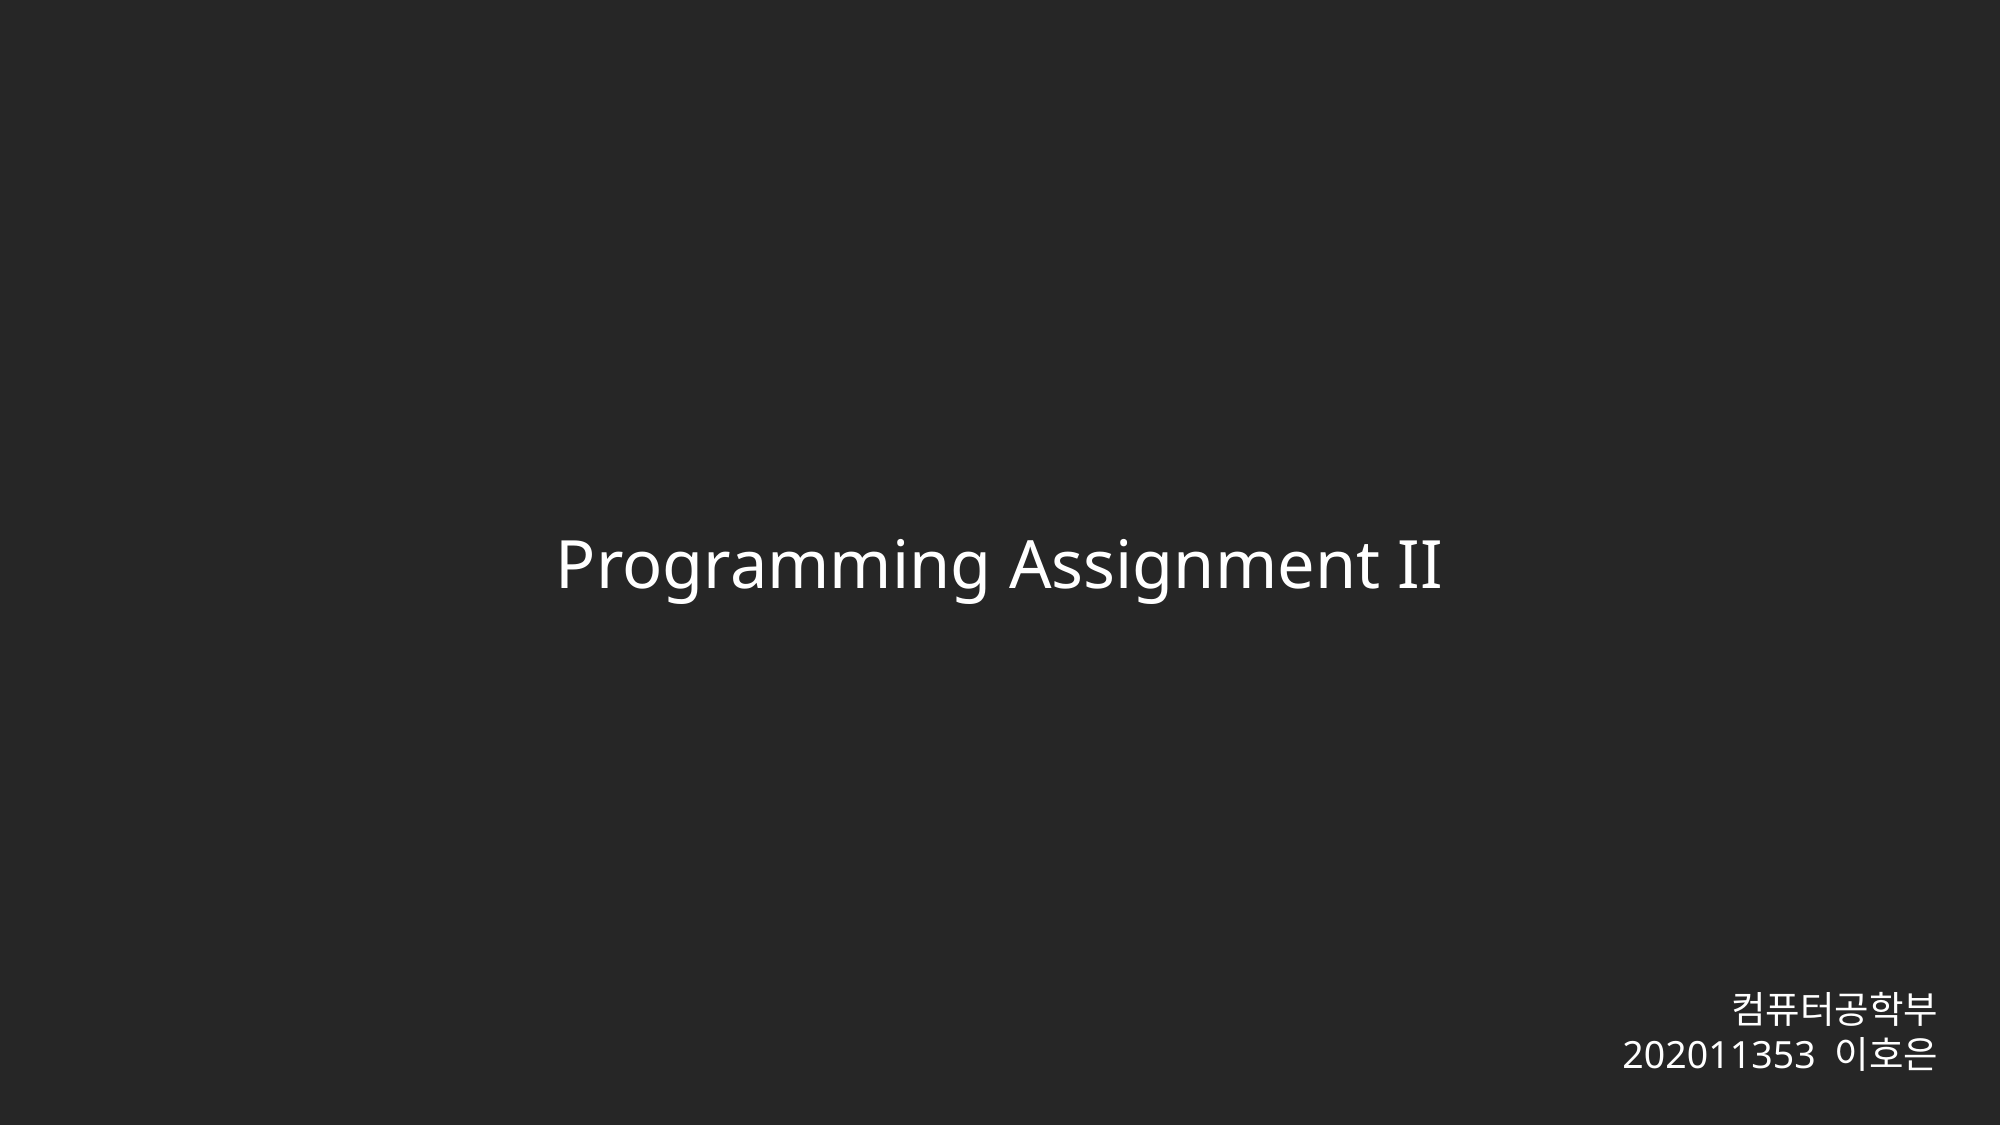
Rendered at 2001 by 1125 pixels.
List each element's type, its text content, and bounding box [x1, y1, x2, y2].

text_box Programming Assignment II [540, 514, 1459, 610]
text_box 컴퓨터공학부 202011353 이호은 [1607, 978, 1953, 1084]
